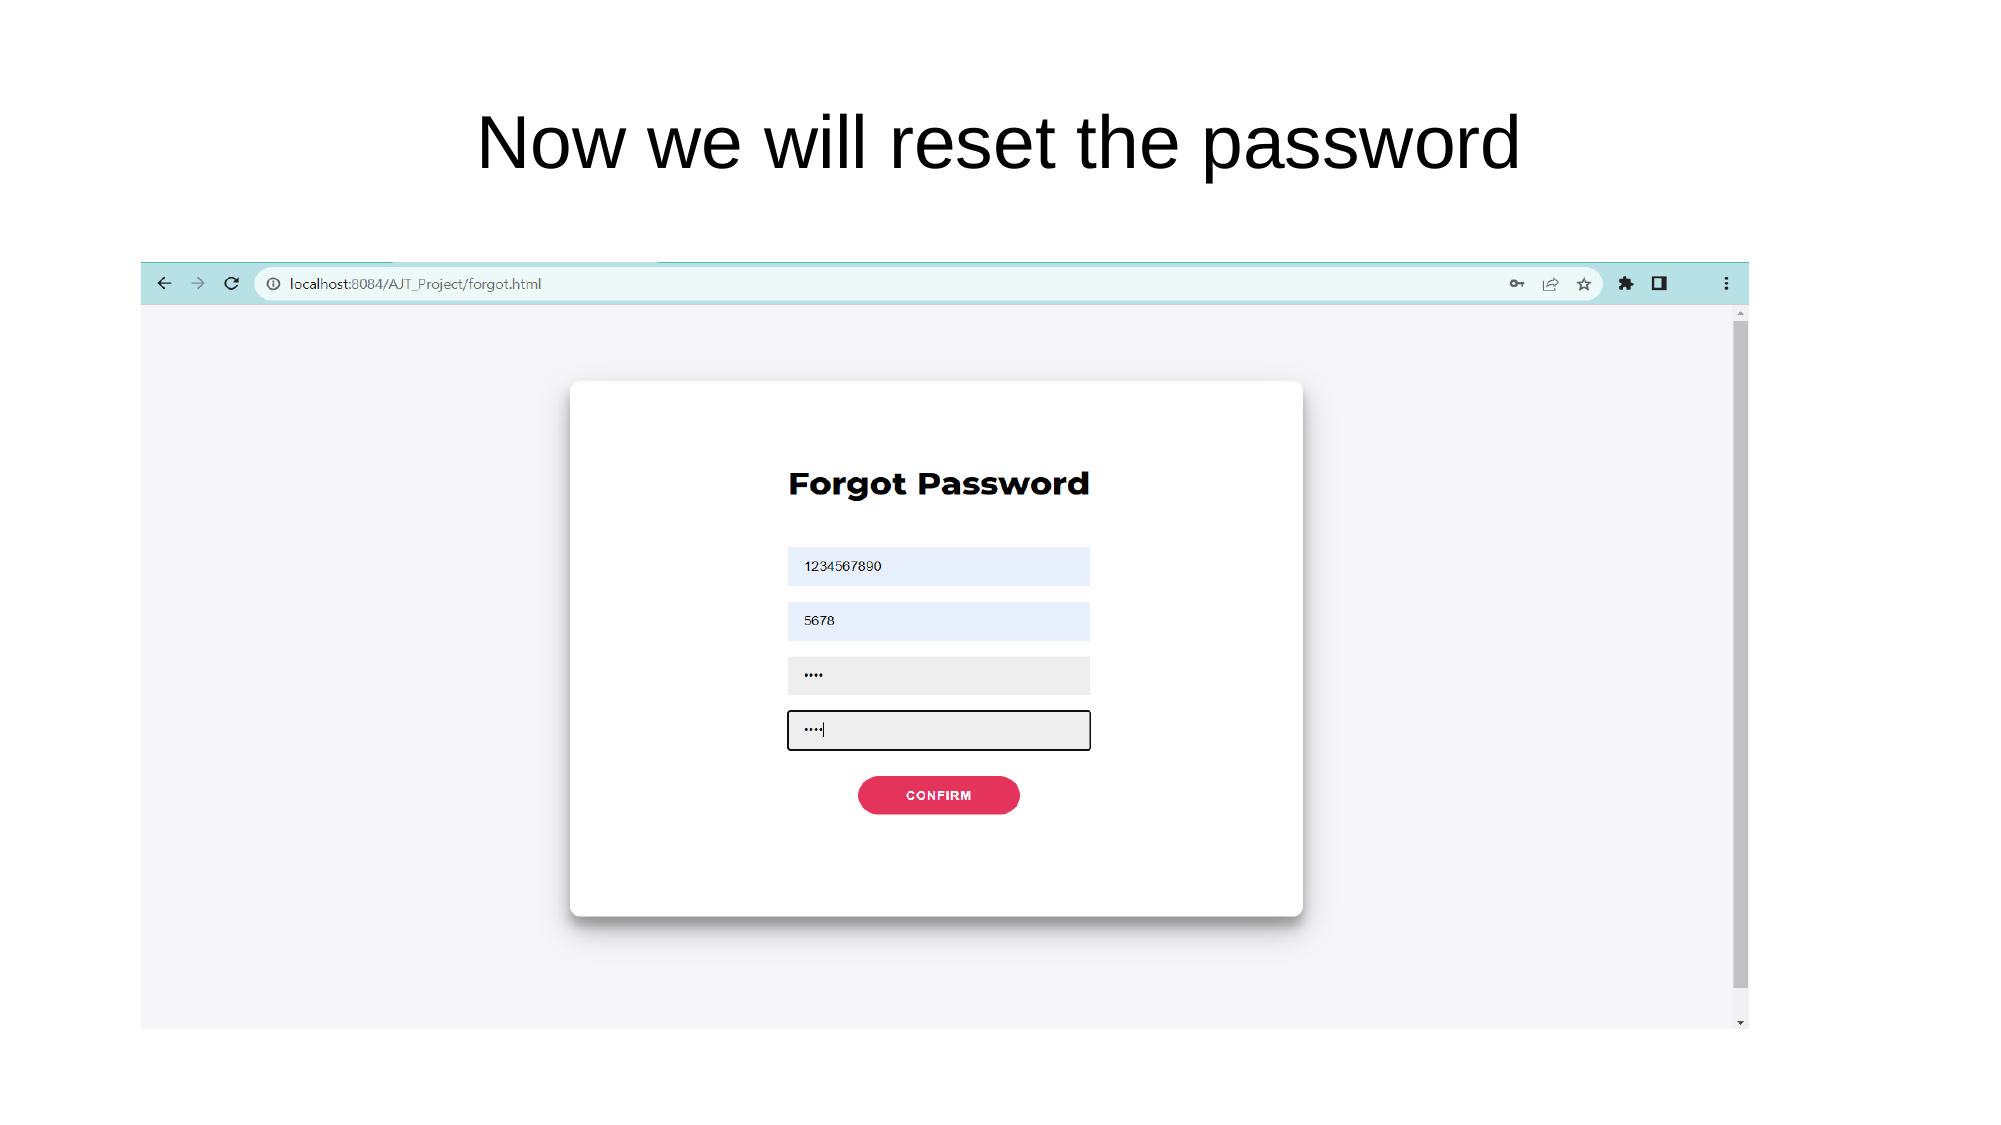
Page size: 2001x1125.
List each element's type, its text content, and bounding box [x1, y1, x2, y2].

title Now we will reset the password [99, 44, 1901, 233]
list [141, 262, 1749, 1029]
